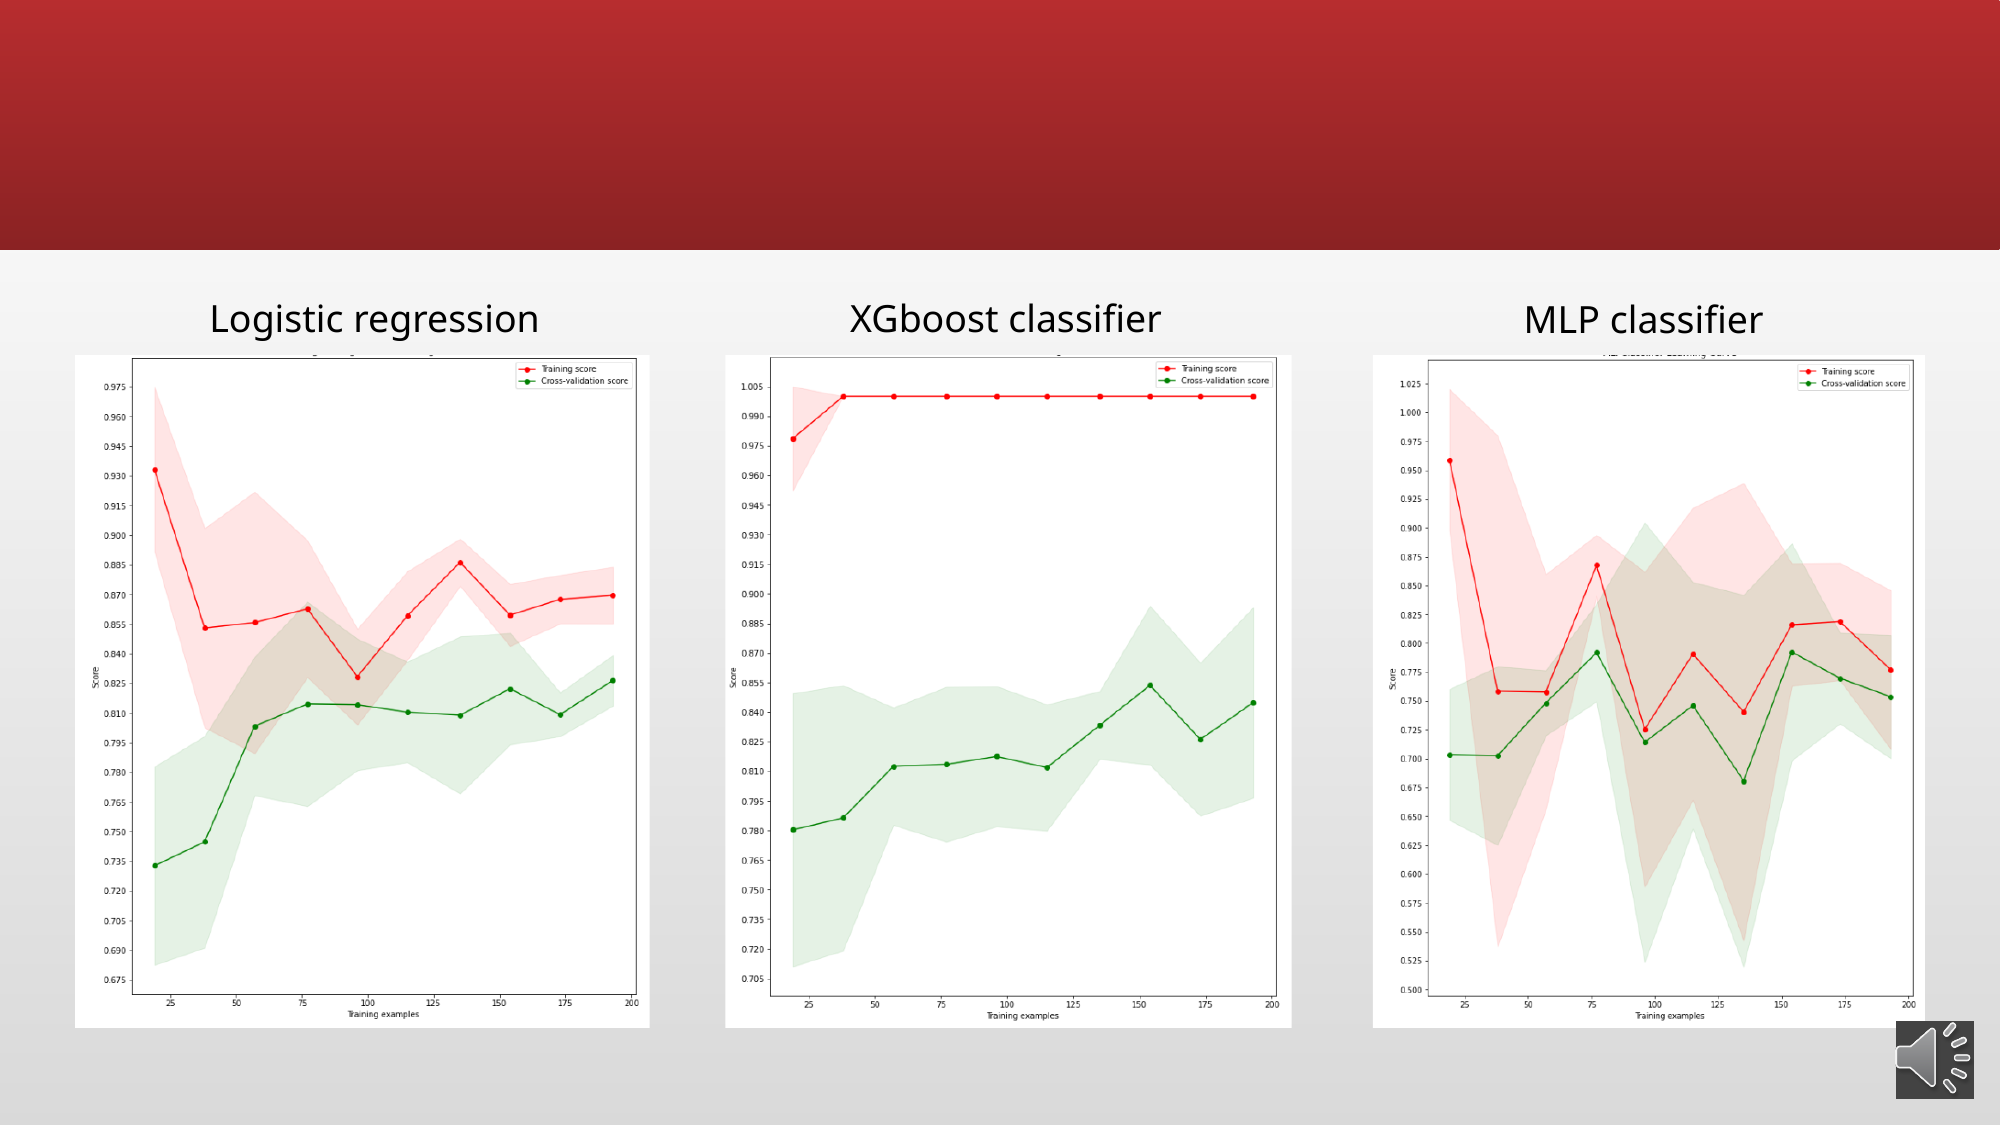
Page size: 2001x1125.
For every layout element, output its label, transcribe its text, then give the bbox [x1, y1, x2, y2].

picture [725, 355, 1292, 1028]
text_box MLP classifier [1387, 288, 1900, 349]
text_box Logistic regression [137, 287, 613, 348]
text_box XGboost classifier [749, 287, 1263, 348]
picture [1372, 355, 1975, 1100]
picture [74, 355, 650, 1028]
